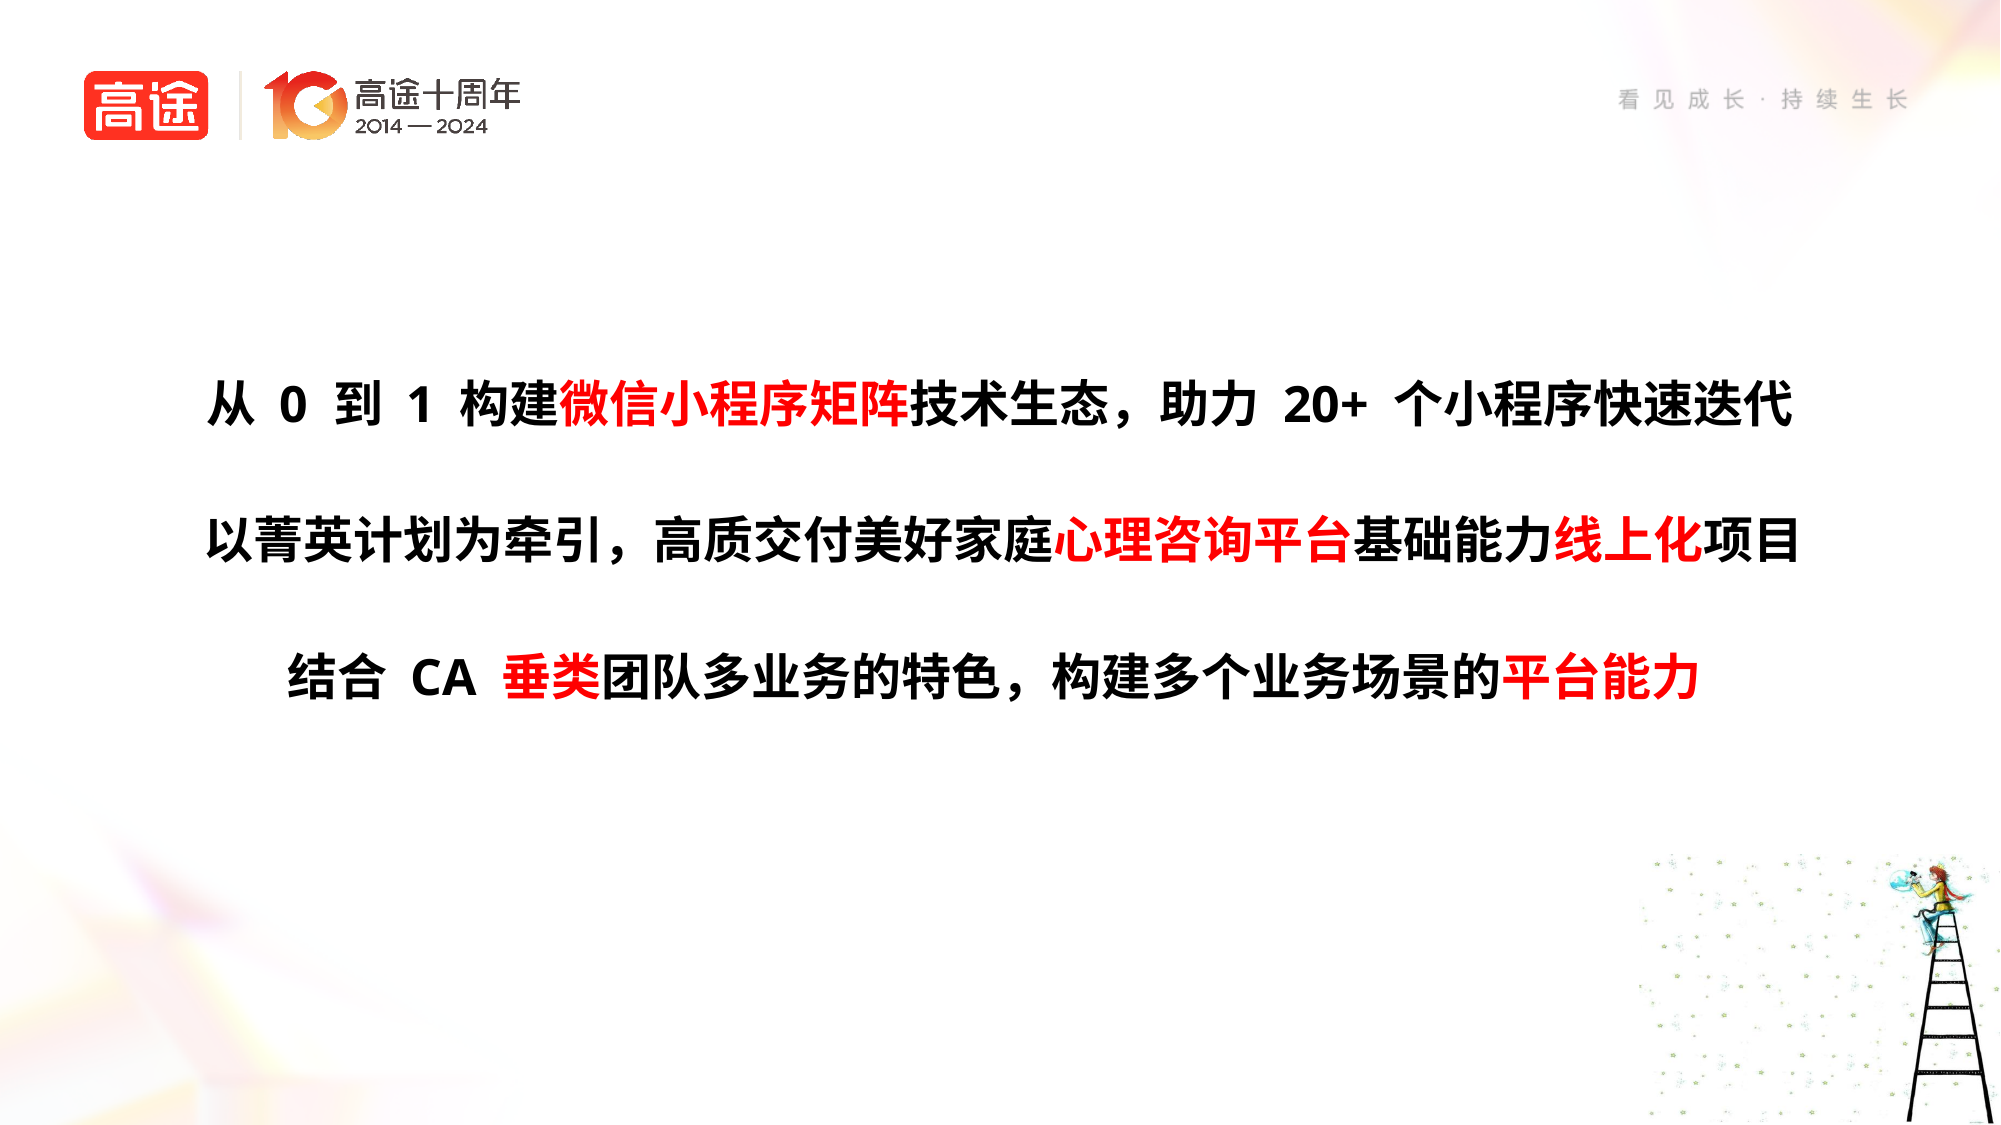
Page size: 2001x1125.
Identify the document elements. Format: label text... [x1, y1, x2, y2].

picture [0, 0, 2000, 1125]
text_box 以菁英计划为牵引，高质交付美好家庭心理咨询平台基础能力线上化项目 [52, 501, 1955, 576]
text_box 结合 CA 垂类团队多业务的特色，构建多个业务场景的平台能力 [193, 637, 1796, 713]
text_box 从 0 到 1 构建微信小程序矩阵技术生态，助力 20+ 个小程序快速迭代 [105, 364, 1895, 440]
